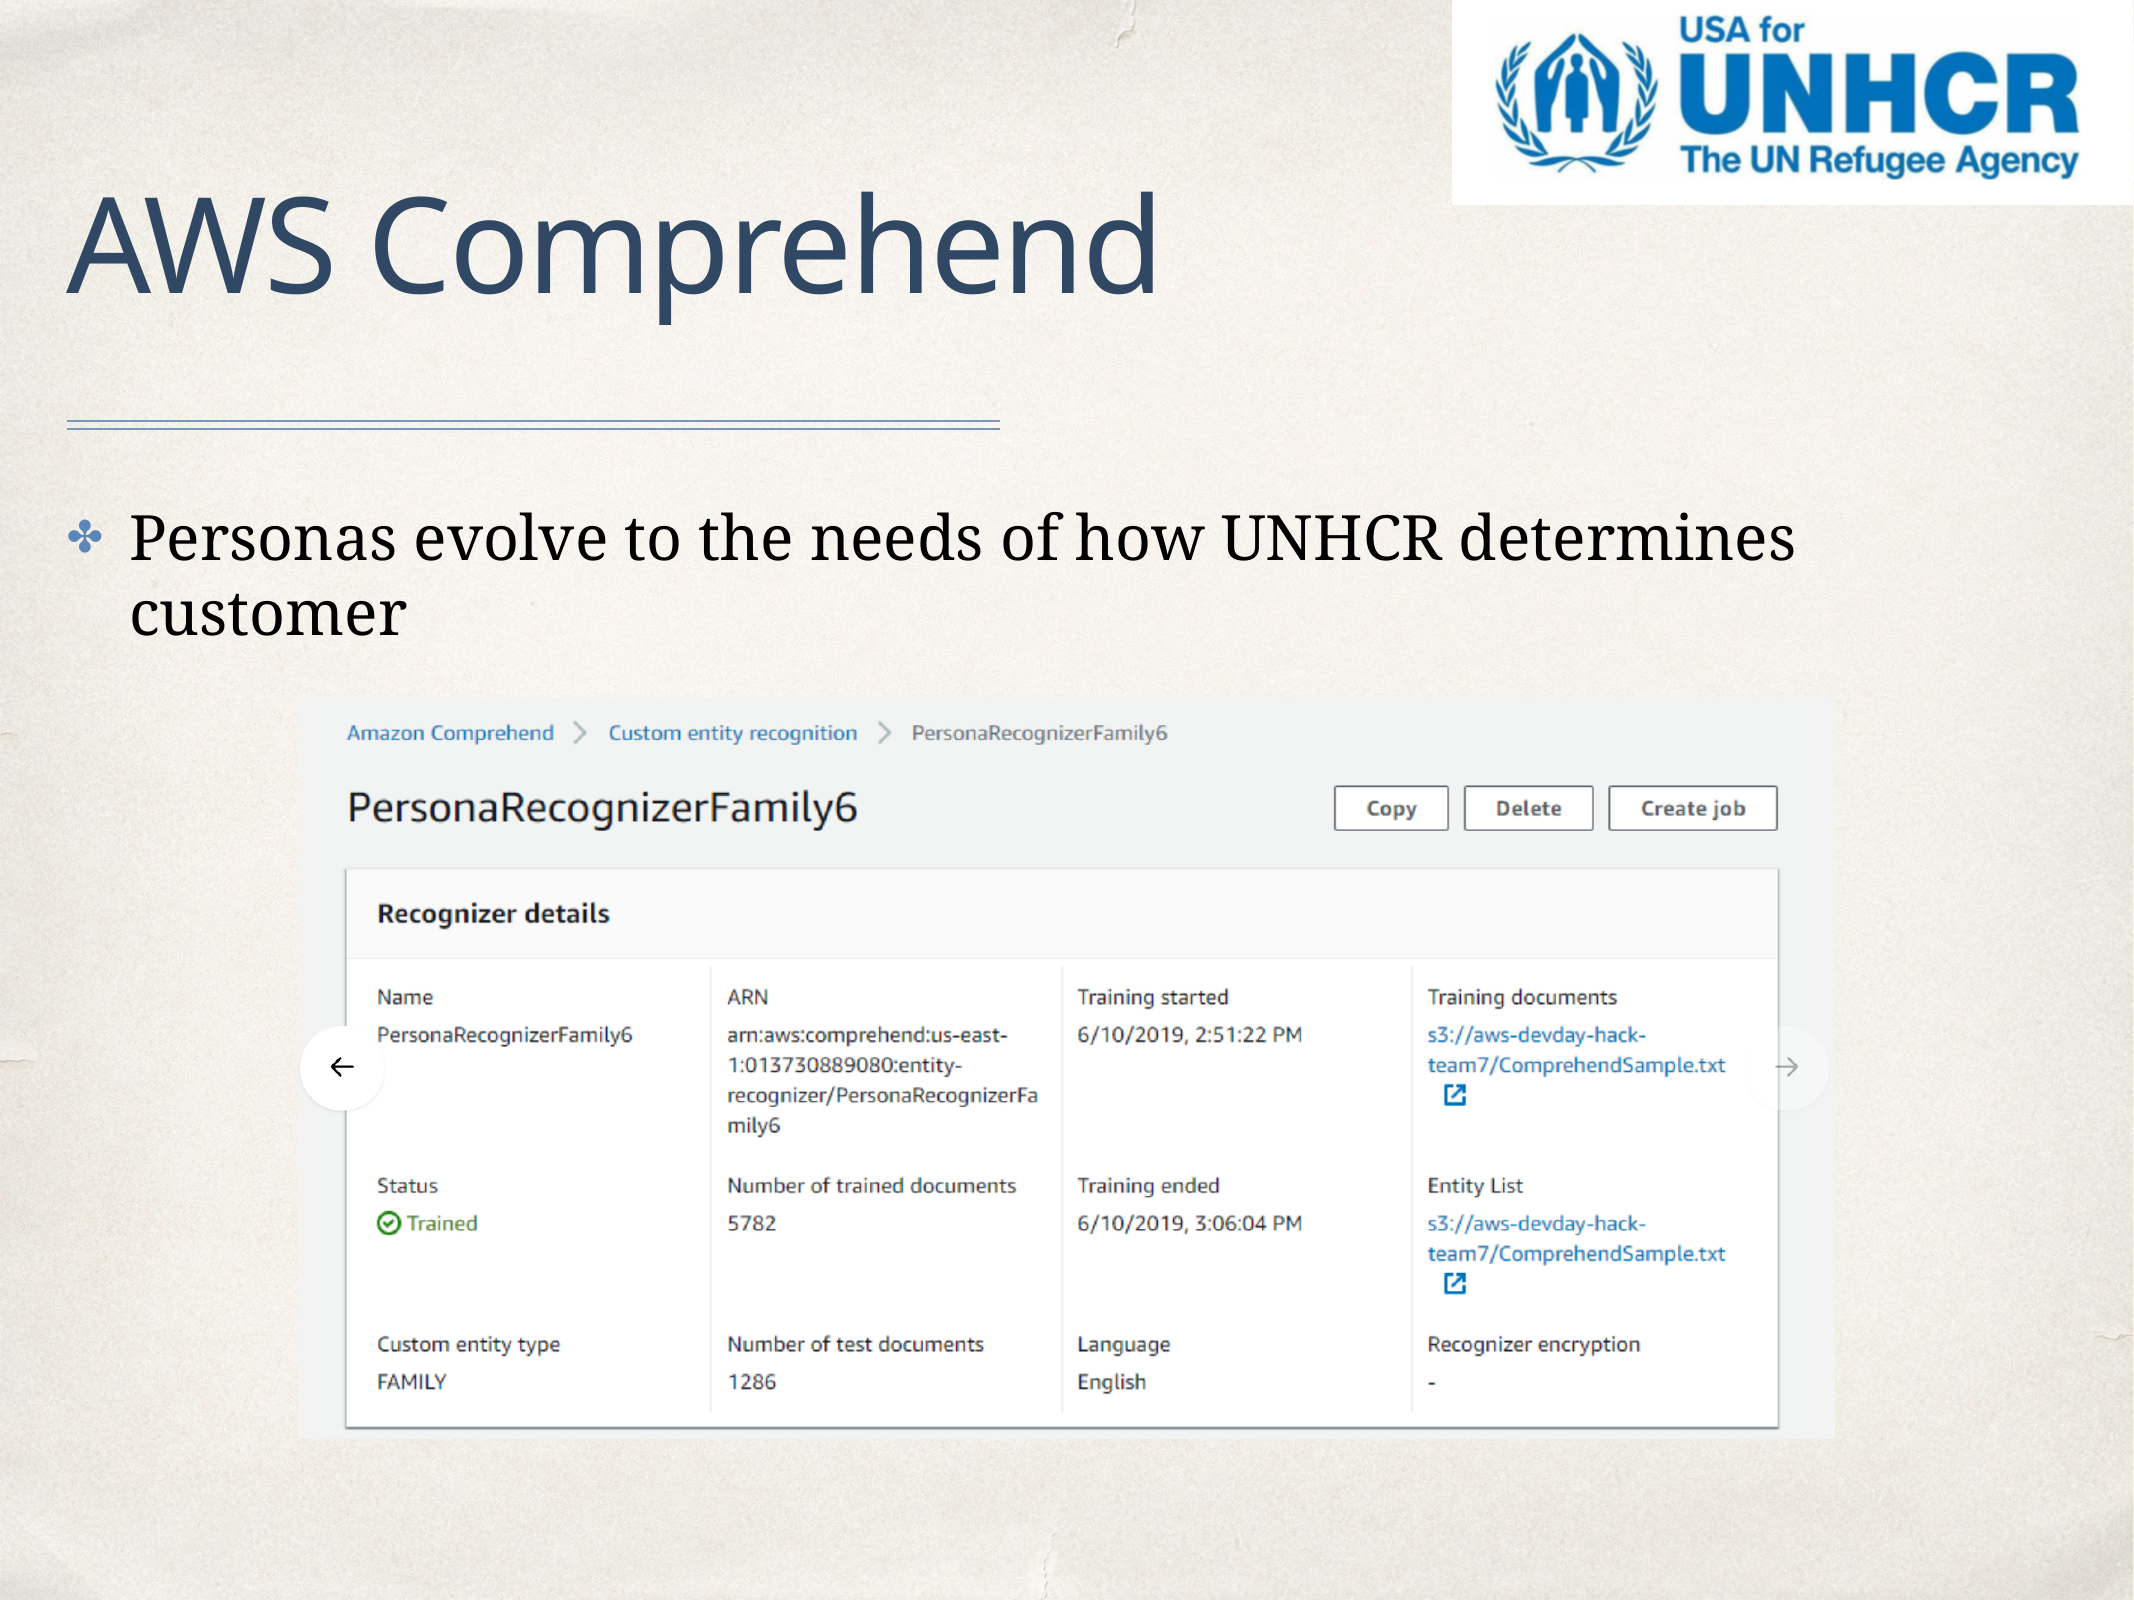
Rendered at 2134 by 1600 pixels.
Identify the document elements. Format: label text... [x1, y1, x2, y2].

list Personas evolve to the needs of how UNHCR determines customer [57, 489, 2041, 1528]
picture [0, 0, 2134, 1600]
title AWS Comprehend [57, 72, 1437, 409]
